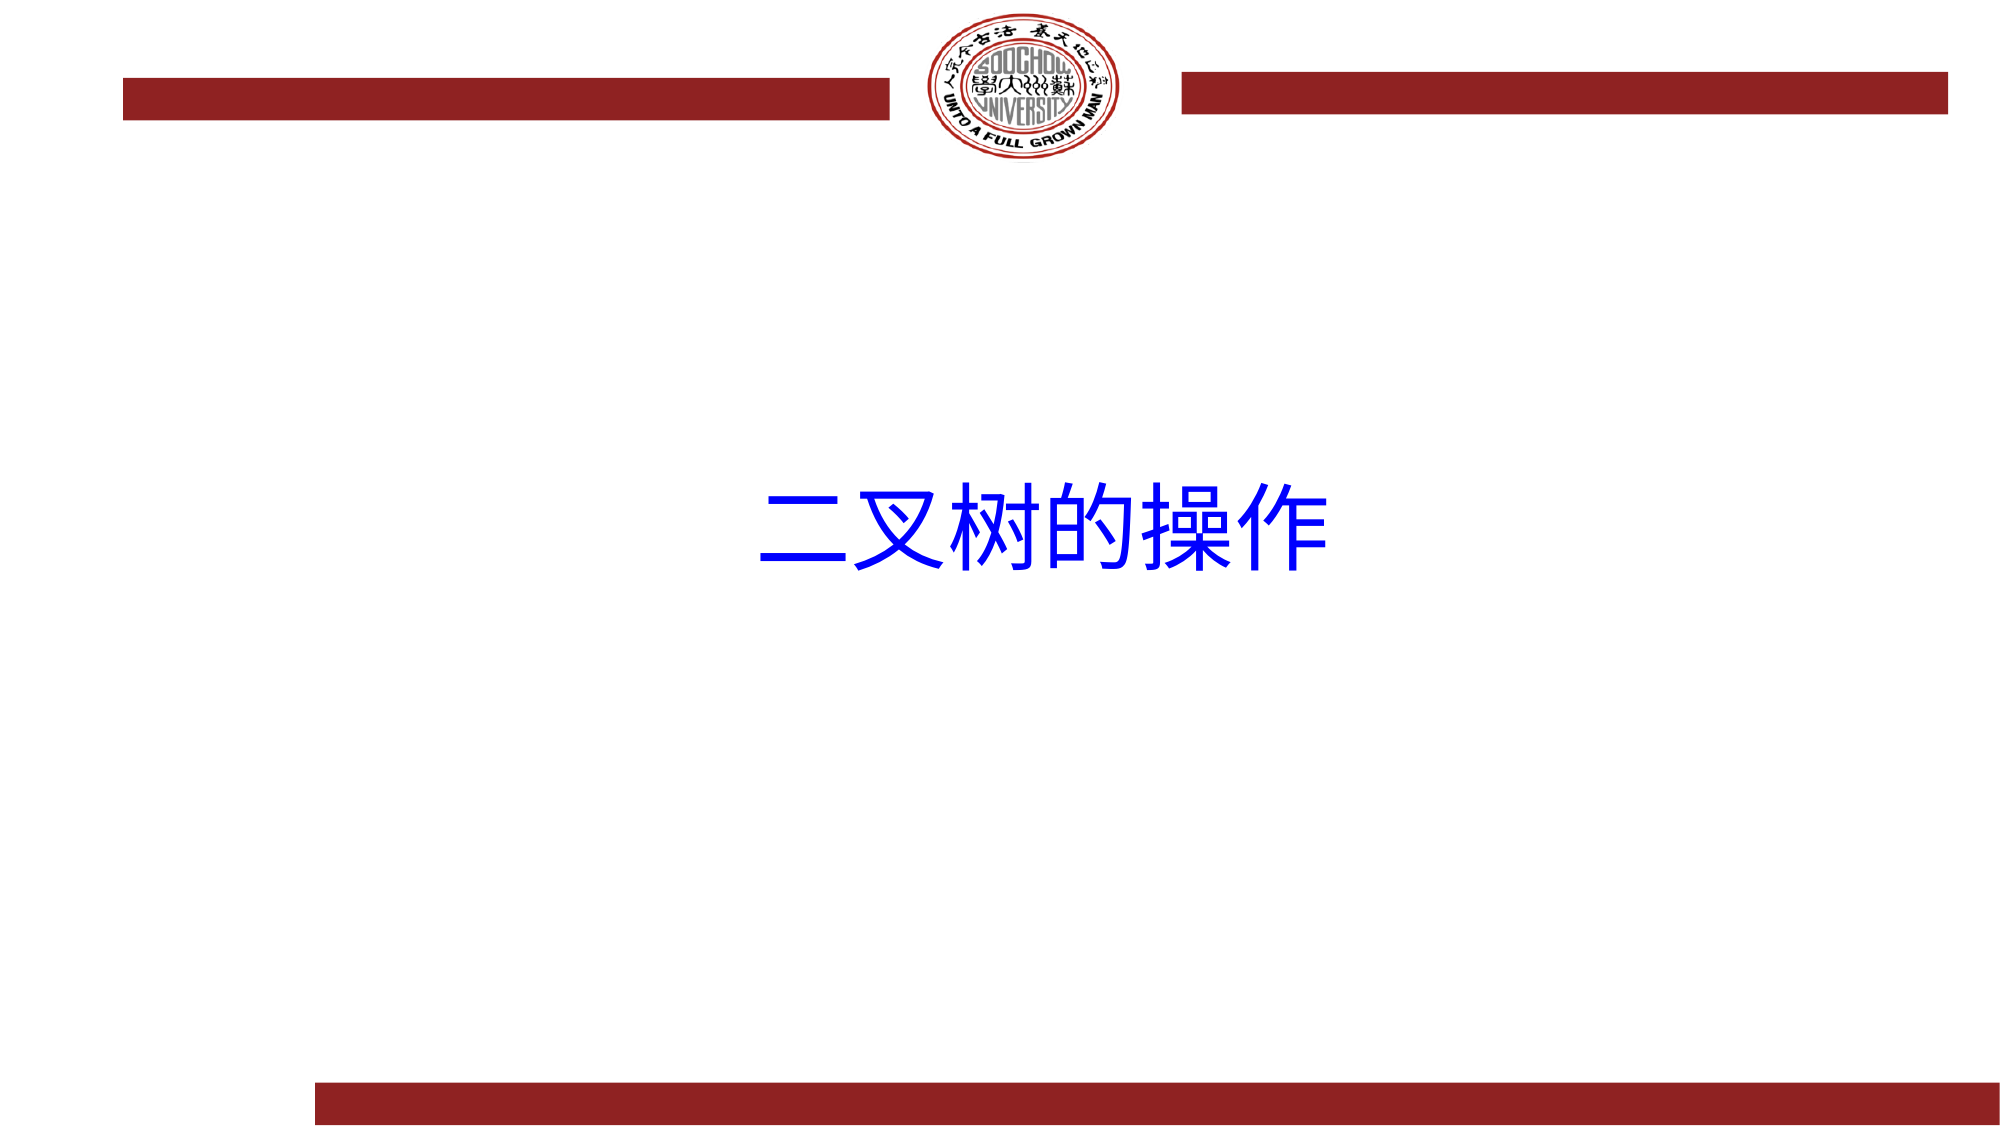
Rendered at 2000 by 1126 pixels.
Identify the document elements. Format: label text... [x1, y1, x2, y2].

title 二叉树的操作 [212, 348, 1874, 702]
picture [921, 9, 1126, 163]
